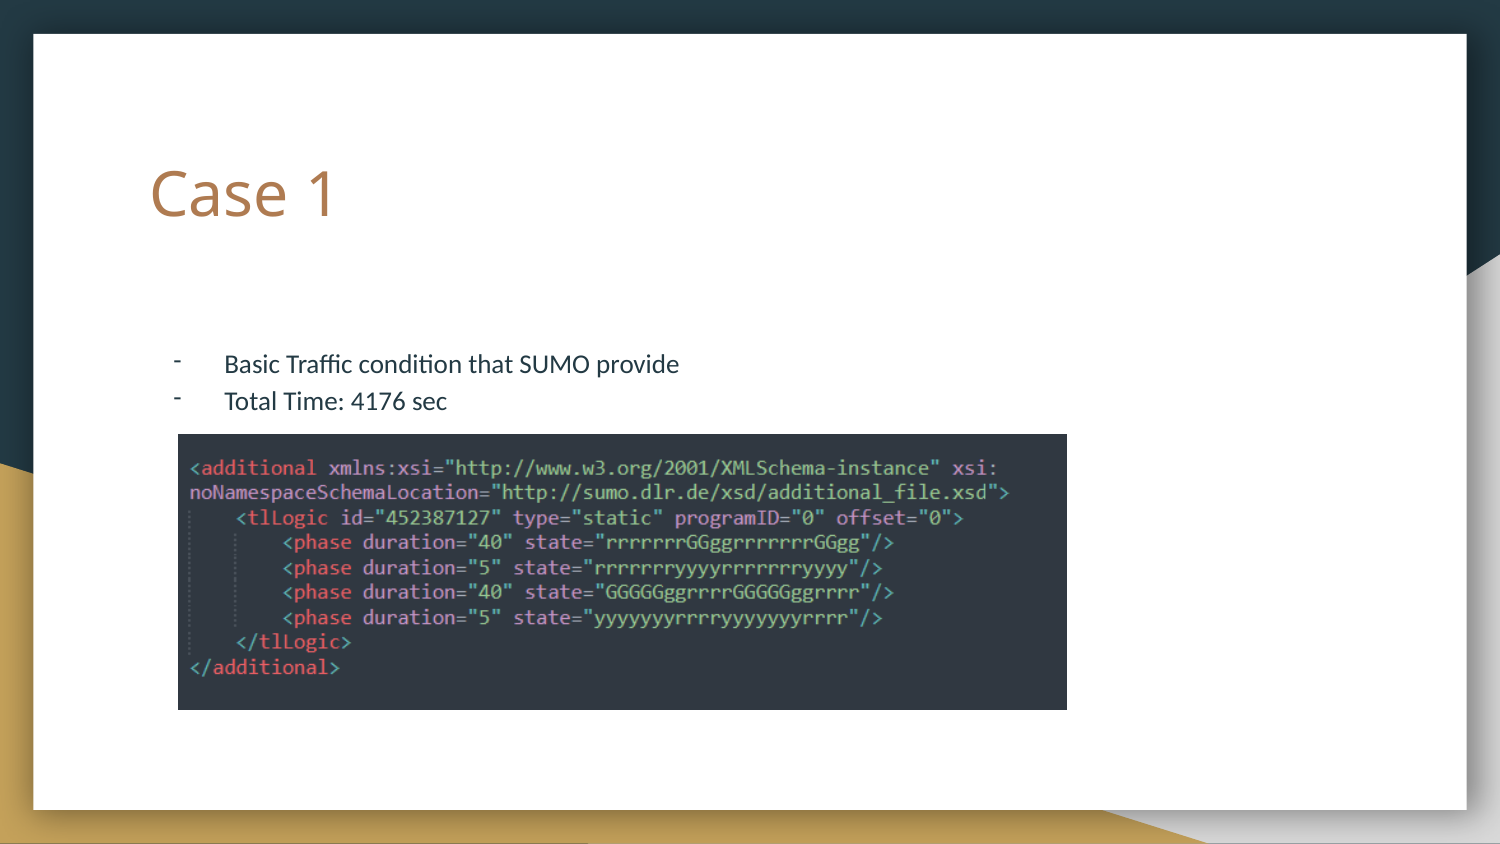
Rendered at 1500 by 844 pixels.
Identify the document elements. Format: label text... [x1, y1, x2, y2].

list Basic Traffic condition that SUMO provide Total Time: 4176 sec [134, 326, 1366, 729]
title Case 1 [134, 138, 1366, 296]
picture [178, 434, 1067, 710]
